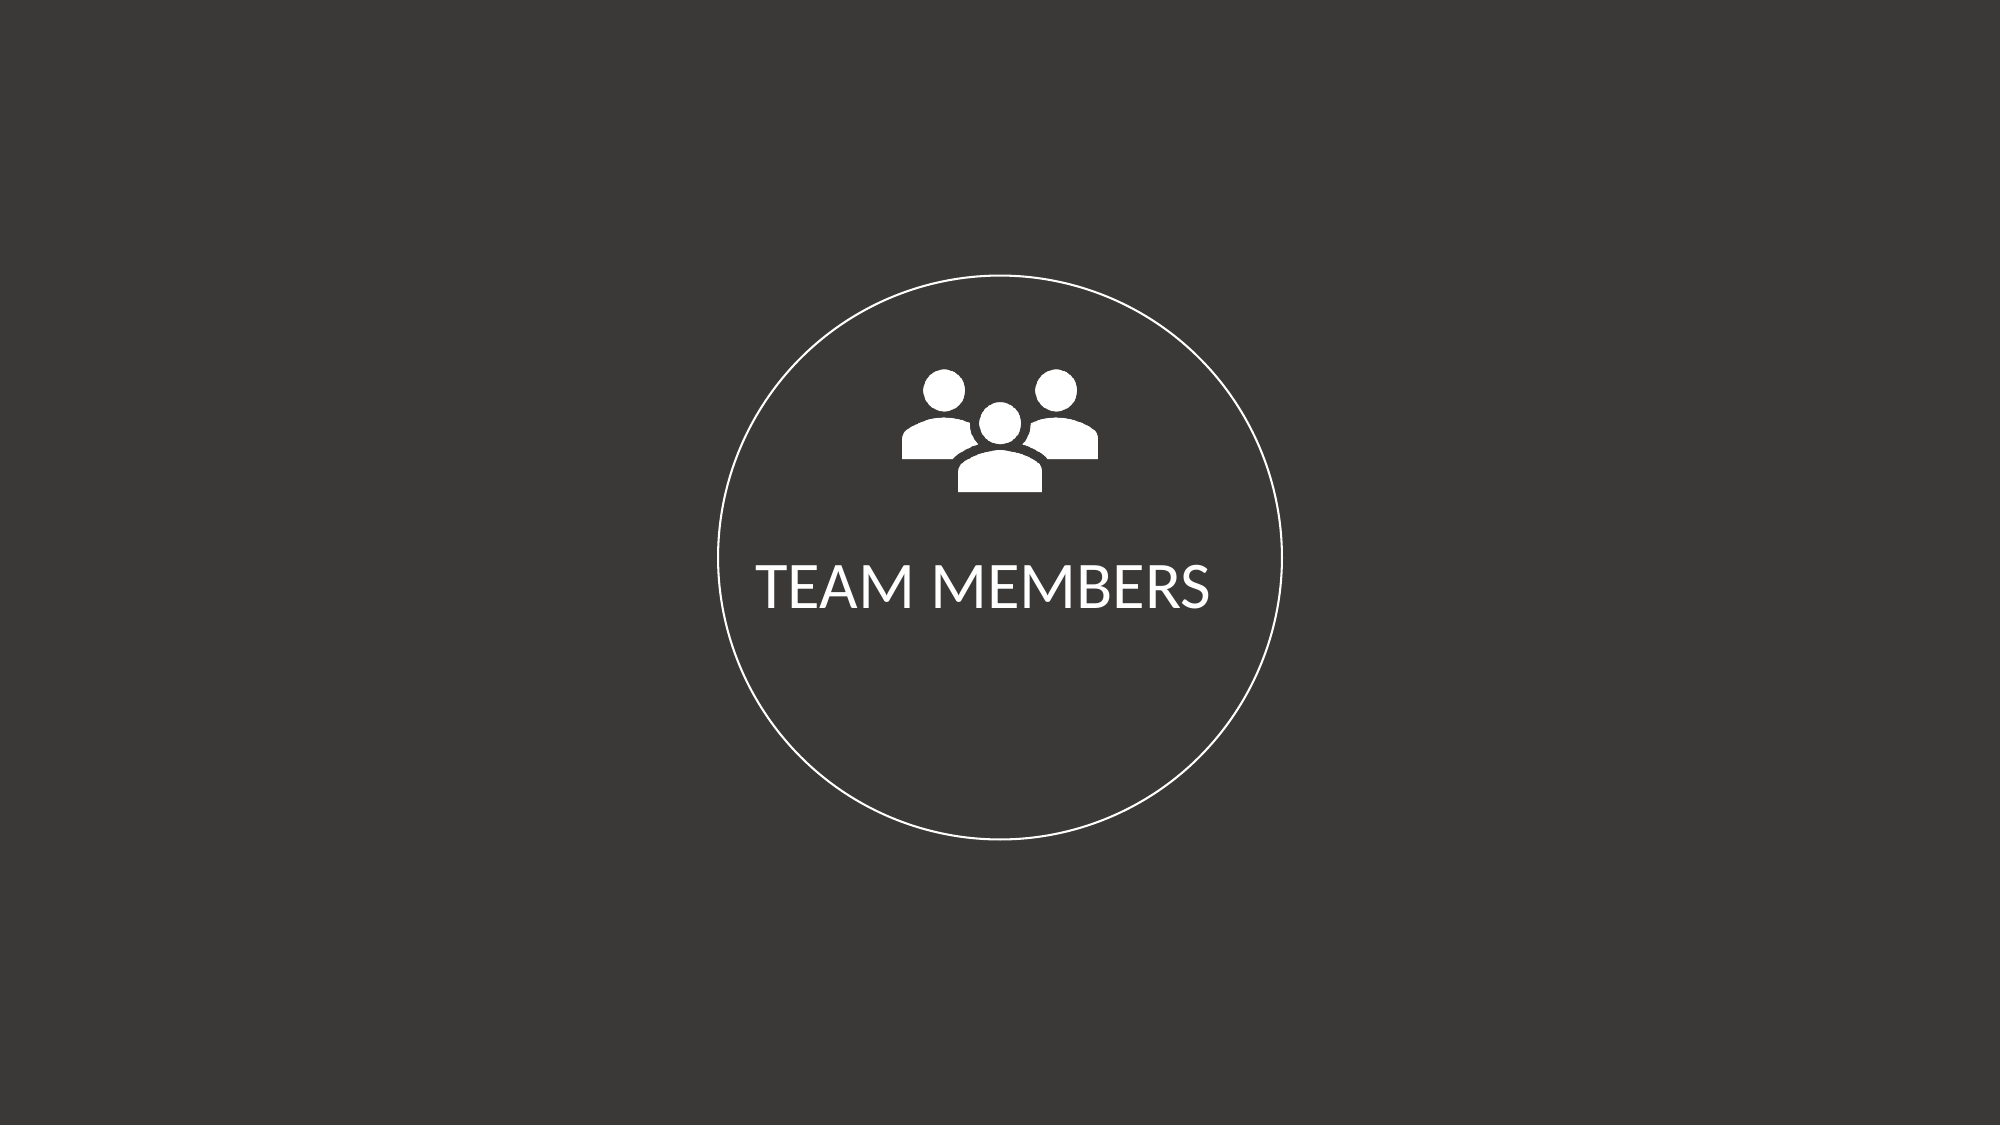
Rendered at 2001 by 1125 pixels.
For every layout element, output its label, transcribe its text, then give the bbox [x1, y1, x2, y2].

picture [888, 318, 1112, 543]
text_box TEAM MEMBERS [740, 534, 1260, 630]
text_box [717, 274, 1284, 841]
